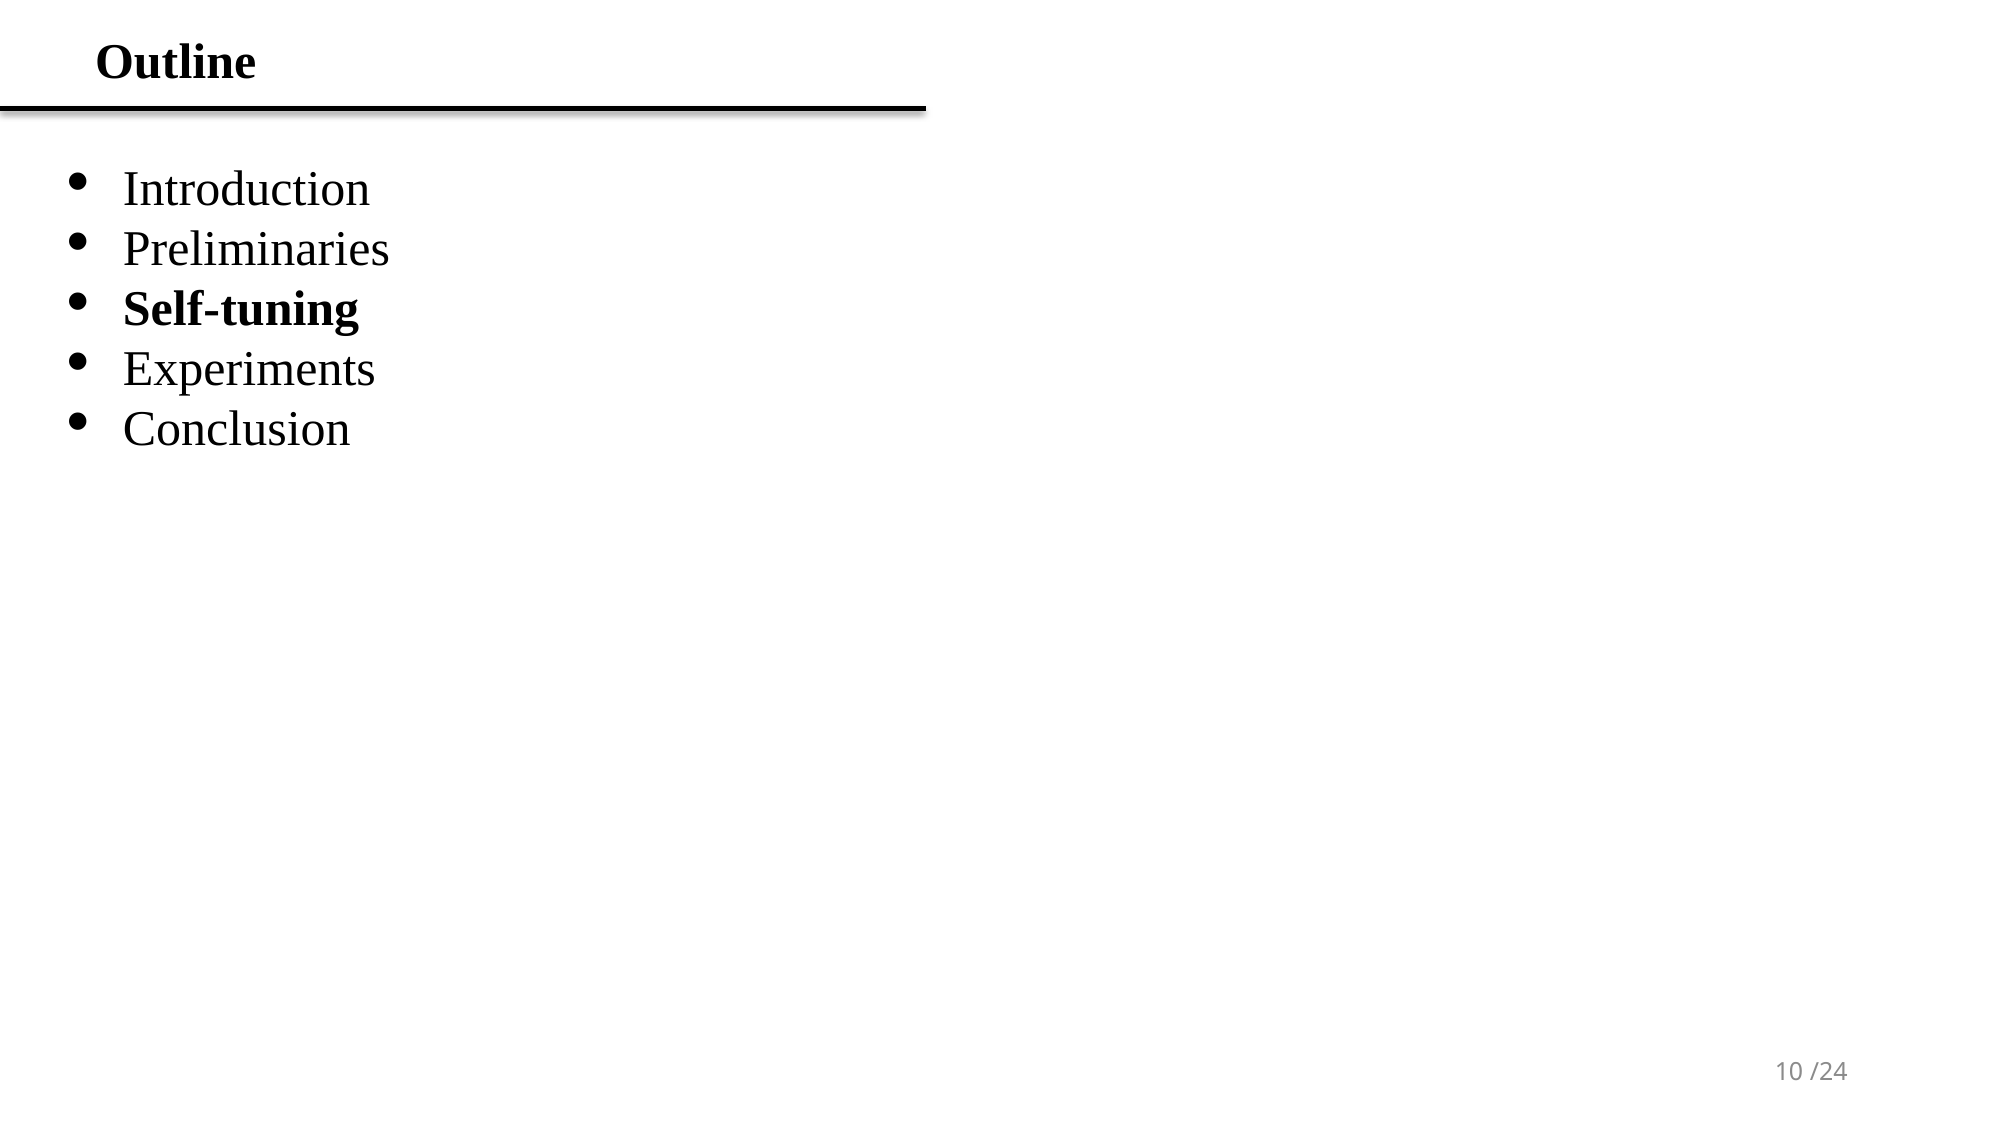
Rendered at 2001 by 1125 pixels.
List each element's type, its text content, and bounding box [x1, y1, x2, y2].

slide_number 10 /24 [1412, 1042, 1863, 1103]
text_box Introduction Preliminaries Self-tuning Experiments Conclusion [51, 147, 1982, 703]
text_box Outline [80, 21, 394, 96]
